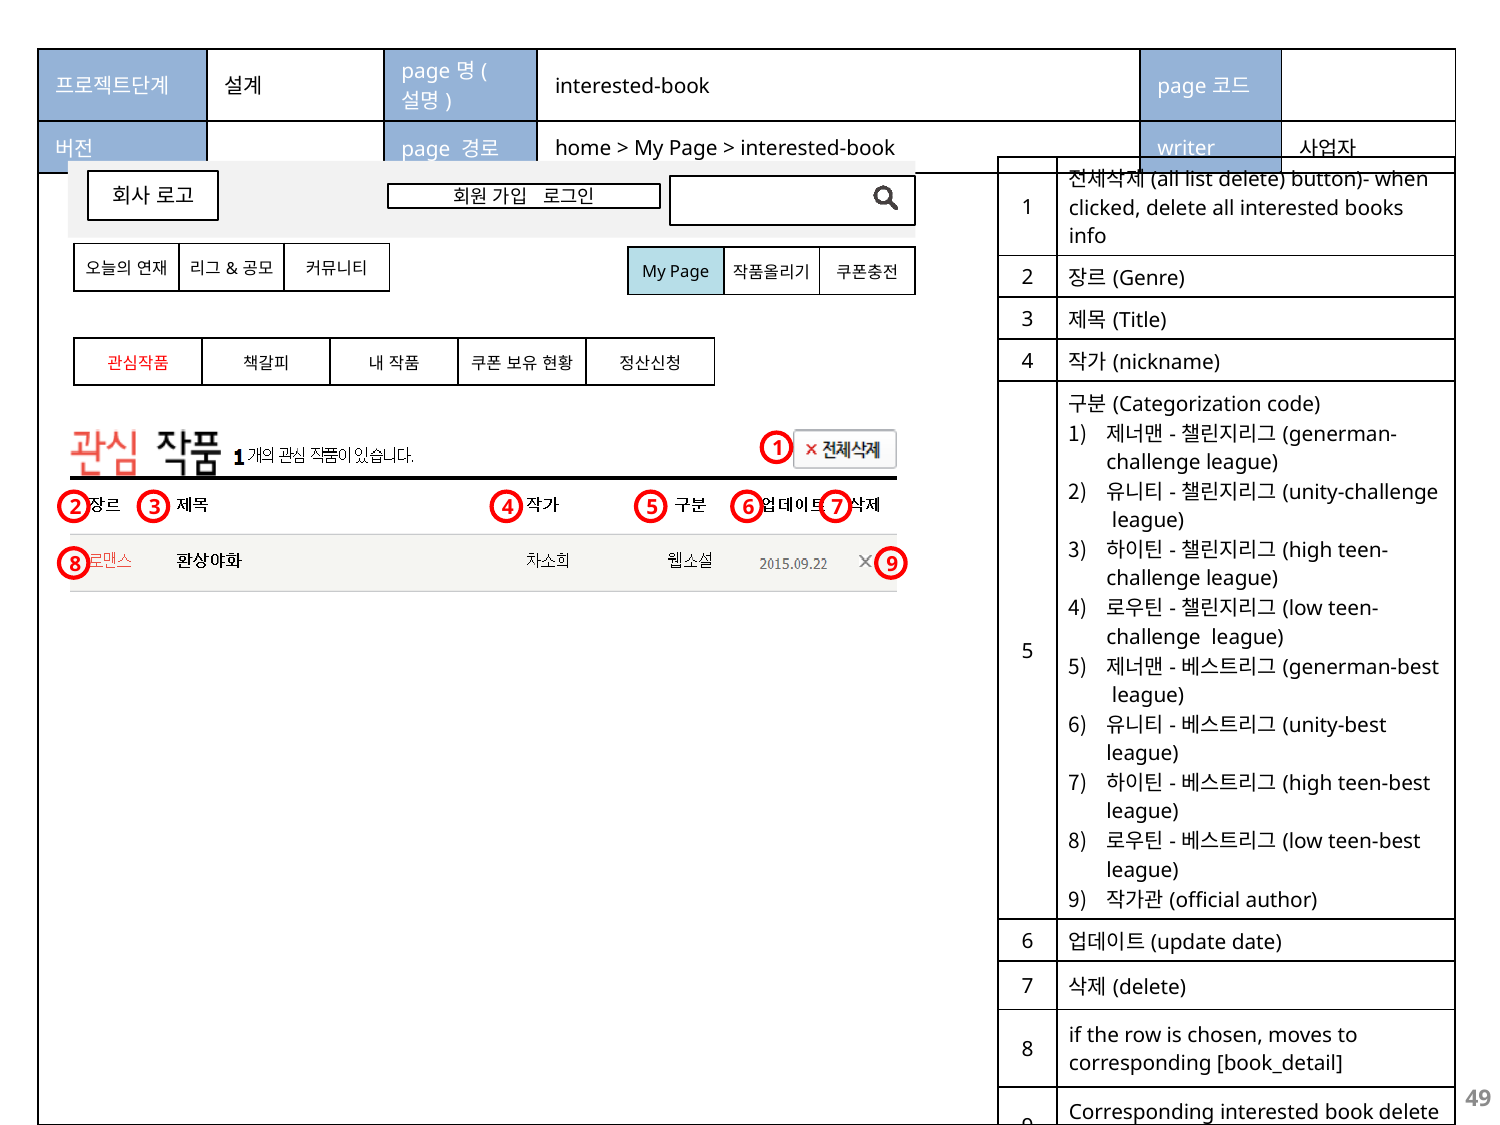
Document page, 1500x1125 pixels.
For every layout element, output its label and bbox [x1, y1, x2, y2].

table_cell [538, 122, 1139, 172]
table_header [725, 248, 819, 294]
table_cell [1058, 382, 1454, 918]
table_cell [208, 122, 383, 159]
table_header [331, 339, 457, 373]
table_header [1058, 158, 1454, 255]
picture [52, 373, 905, 977]
table_cell [1058, 920, 1454, 960]
table_cell [1058, 1088, 1156, 1125]
table_cell [999, 340, 1056, 380]
text_box [66, 159, 917, 240]
table_header [1282, 50, 1455, 120]
table_cell [385, 122, 536, 159]
table_cell [999, 1088, 1056, 1125]
table_header [75, 244, 178, 290]
table_header [39, 50, 206, 120]
table_cell [1058, 298, 1454, 338]
table_header [180, 244, 283, 290]
table_header [820, 248, 914, 294]
table_cell [999, 920, 1056, 960]
table_header [538, 50, 1139, 120]
table_header [285, 244, 389, 290]
table_cell [1141, 122, 1281, 156]
table_cell [1058, 340, 1454, 380]
table_header [385, 50, 536, 120]
table_cell [39, 122, 206, 172]
table_cell [999, 1010, 1056, 1086]
table_cell [1058, 256, 1454, 296]
table_header [459, 339, 585, 373]
table_header [75, 339, 201, 373]
table_cell [1282, 122, 1455, 156]
table_header [208, 50, 383, 120]
table_cell [39, 174, 997, 1124]
picture [873, 184, 898, 210]
table_cell [999, 382, 1056, 918]
table_header [999, 158, 1056, 255]
table_header [203, 339, 329, 373]
table_cell [999, 256, 1056, 296]
table_cell [1058, 962, 1454, 1009]
table_header [629, 248, 723, 294]
table_header [1141, 50, 1281, 120]
table_cell [999, 962, 1056, 1009]
table_header [587, 339, 714, 373]
slide_number [1156, 1069, 1500, 1125]
table_cell [1058, 1010, 1454, 1086]
table_cell [999, 298, 1056, 338]
